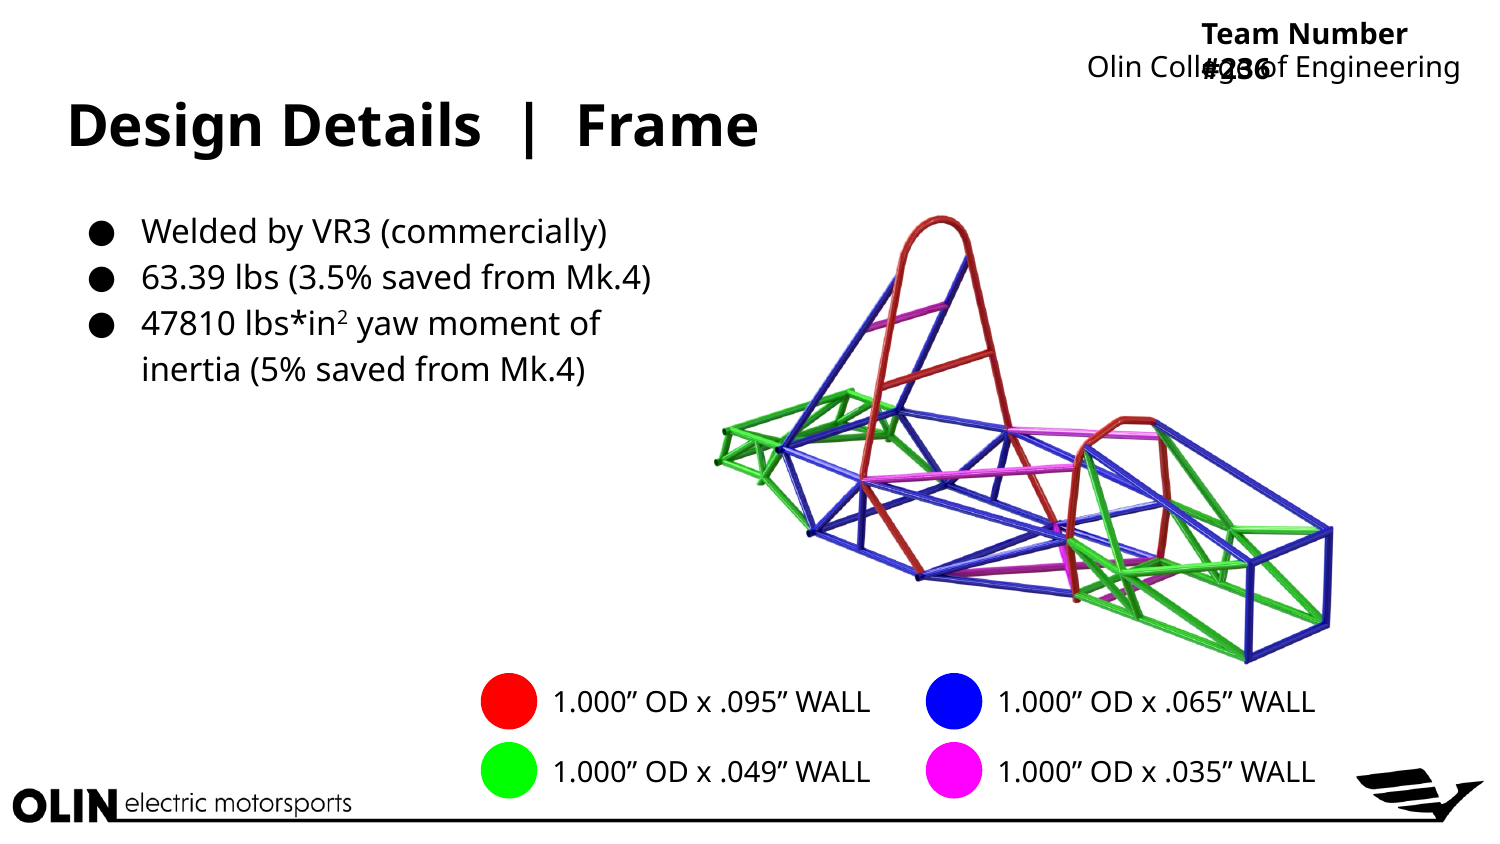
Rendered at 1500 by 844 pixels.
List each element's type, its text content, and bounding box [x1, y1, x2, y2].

text_box 1.000” OD x .049” WALL [537, 742, 902, 799]
text_box Olin College of Engineering [1029, 33, 1477, 86]
title Design Details | Frame [51, 72, 1449, 167]
text_box 1.000” OD x .095” WALL [537, 672, 902, 730]
picture [12, 768, 1484, 823]
text_box [480, 742, 537, 799]
list Welded by VR3 (commercially) 63.39 lbs (3.5% saved from Mk.4) 47810 lbs*in2 yaw moment of inertia (5% saved from Mk.4) [51, 189, 702, 750]
text_box [925, 742, 982, 799]
text_box 1.000” OD x .035” WALL [982, 742, 1347, 799]
text_box [480, 672, 537, 730]
picture [695, 188, 1347, 668]
text_box 1.000” OD x .065” WALL [982, 674, 1347, 730]
text_box [925, 675, 982, 730]
